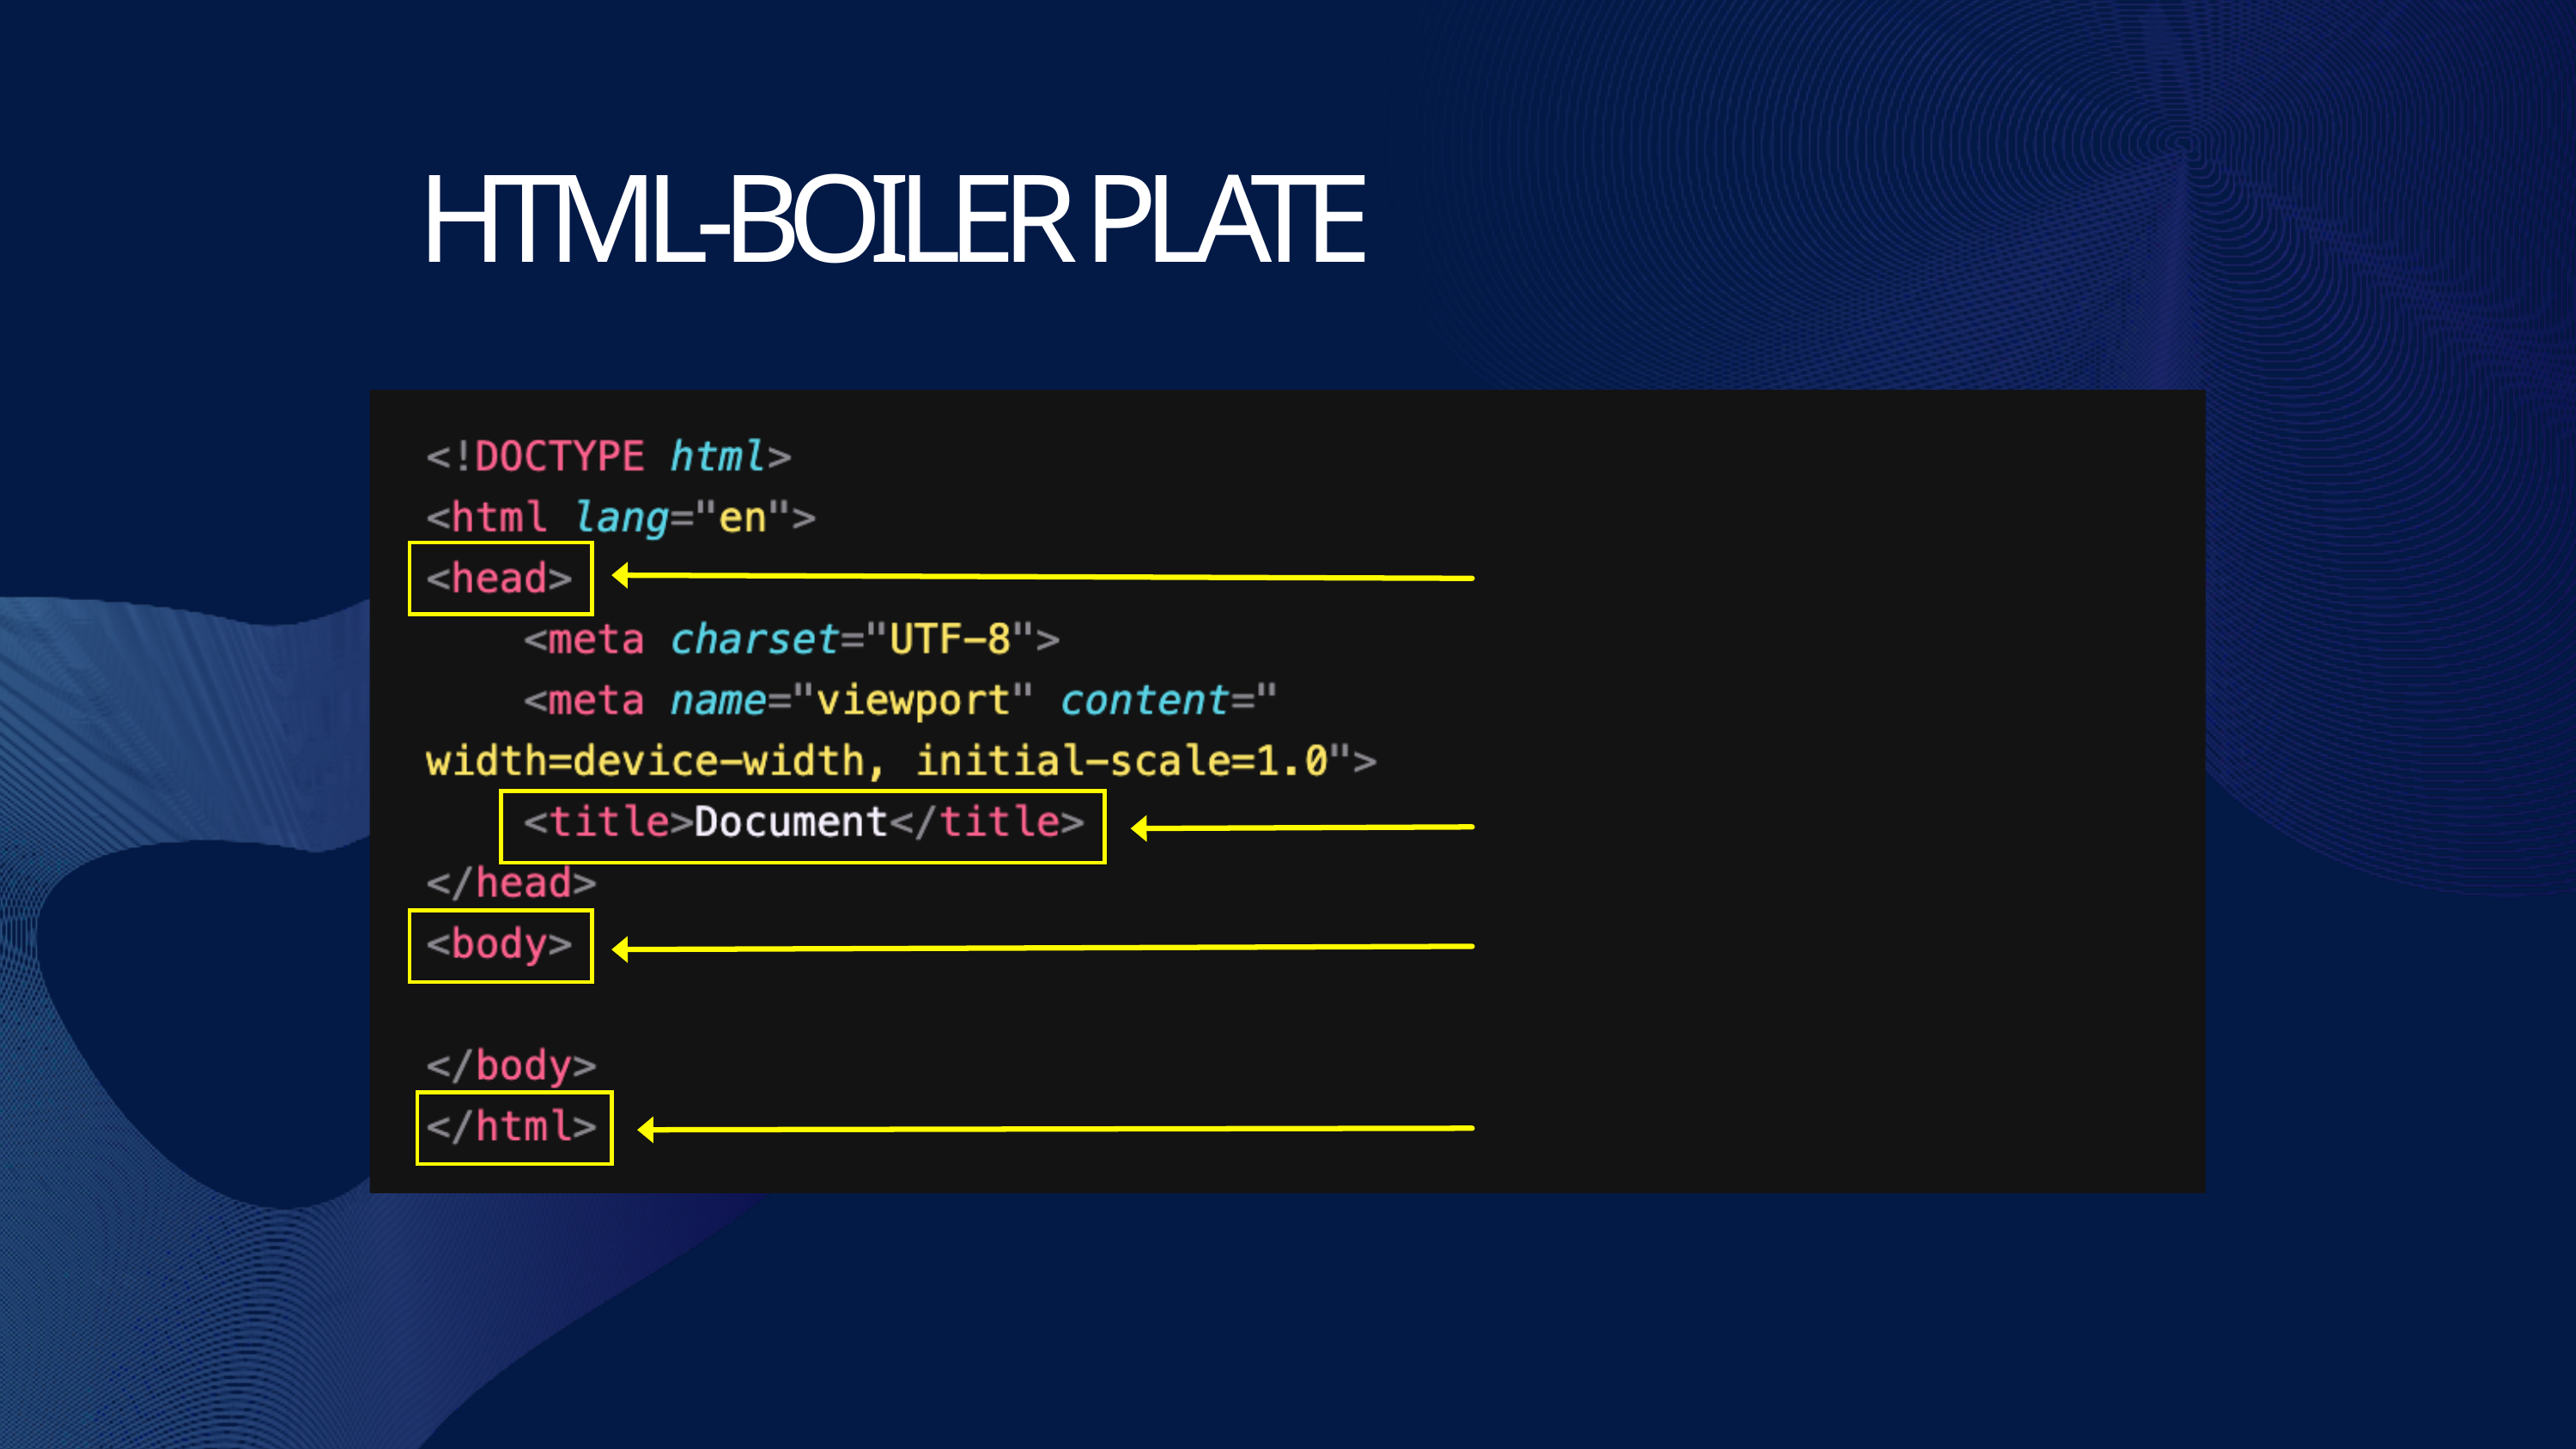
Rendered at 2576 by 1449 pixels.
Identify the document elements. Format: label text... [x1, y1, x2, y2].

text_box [416, 1092, 612, 1165]
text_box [409, 910, 592, 983]
text_box [0, 493, 848, 1449]
text_box [611, 566, 1473, 585]
text_box [1130, 819, 1473, 838]
text_box [1374, 0, 2576, 905]
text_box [500, 791, 1105, 864]
text_box HTML-BOILER PLATE [144, 149, 1646, 287]
text_box [637, 1120, 1473, 1139]
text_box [409, 542, 592, 615]
text_box [369, 390, 2206, 1193]
text_box [611, 940, 1473, 959]
